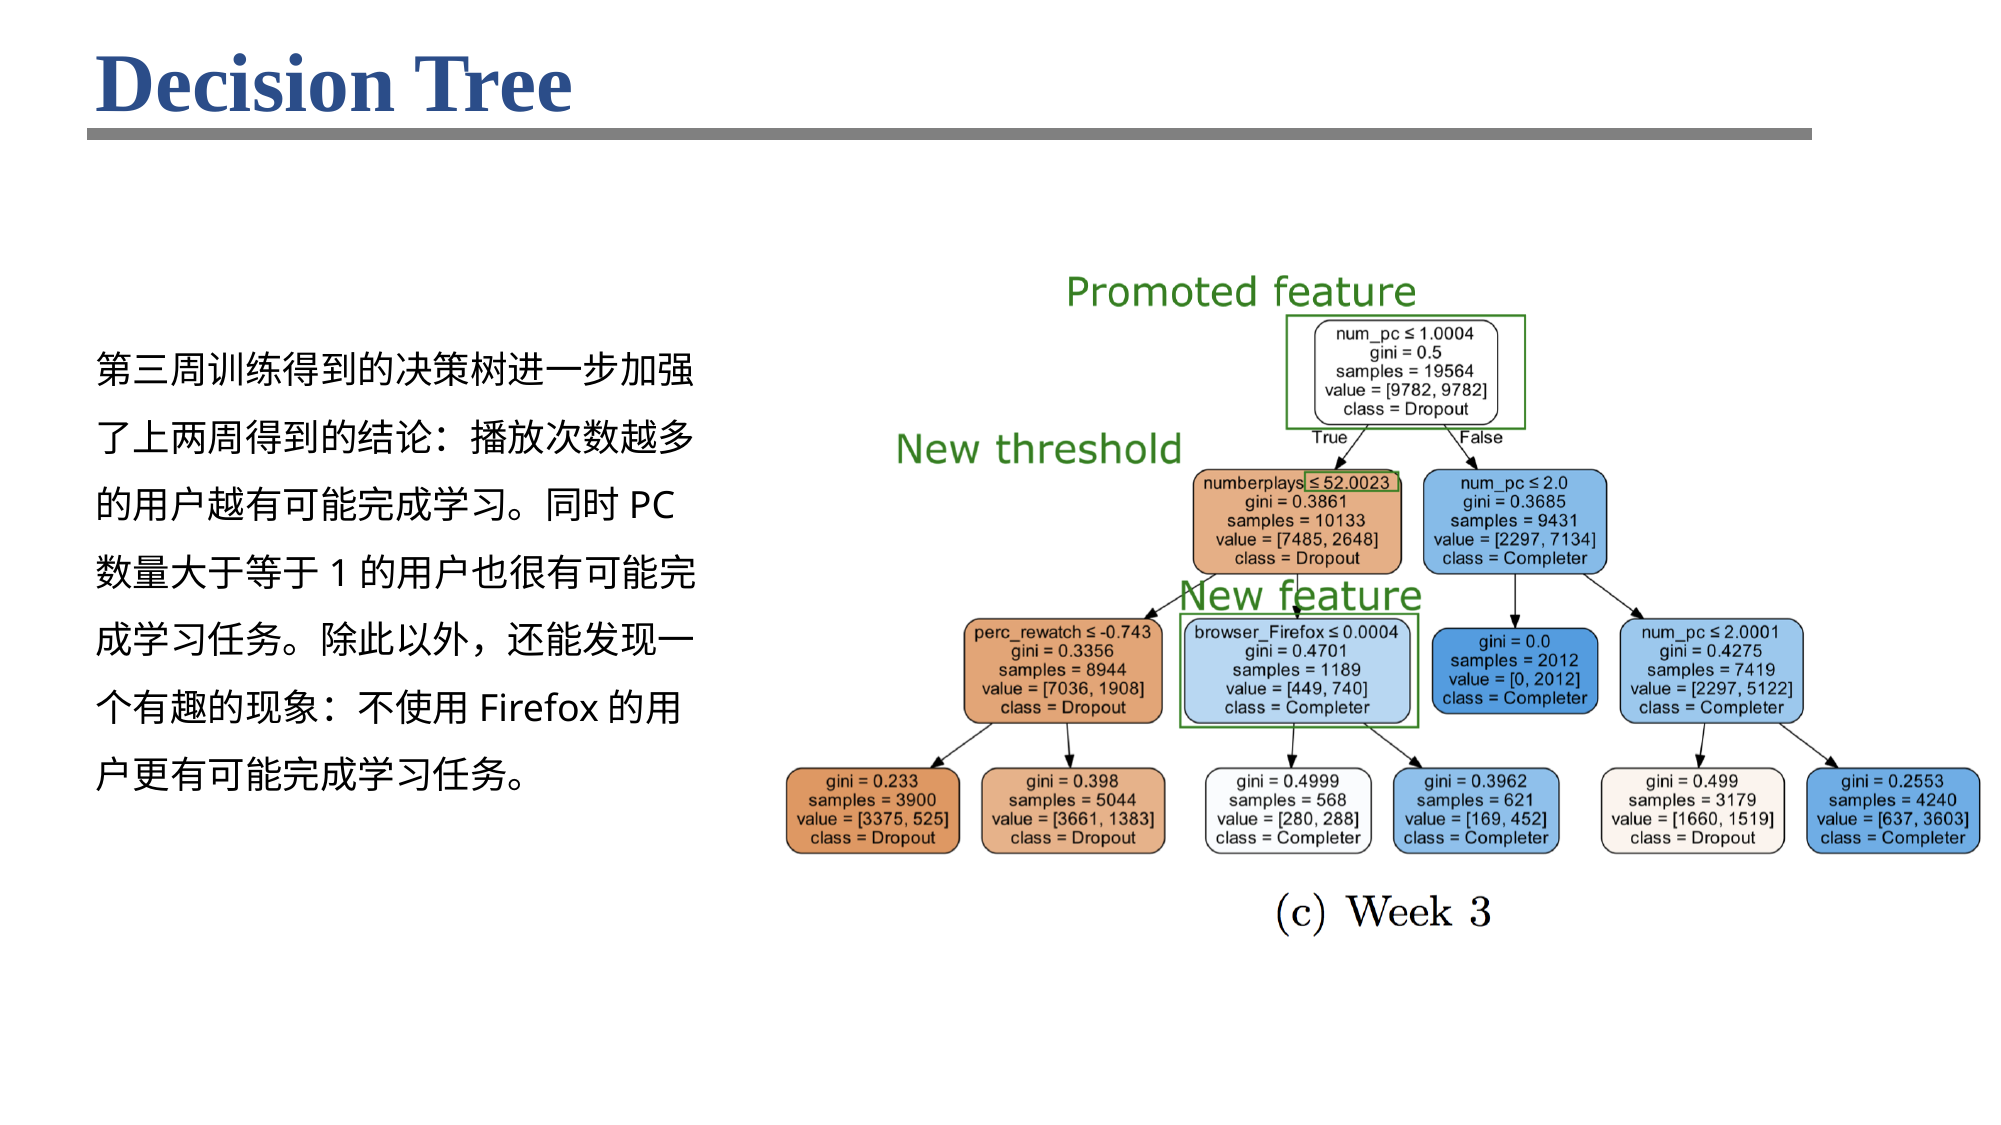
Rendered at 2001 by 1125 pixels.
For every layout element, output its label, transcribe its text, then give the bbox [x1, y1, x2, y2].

picture [743, 268, 2000, 962]
title Decision Tree [86, 0, 1813, 170]
text_box 第三周训练得到的决策树进一步加强了上两周得到的结论：播放次数越多的用户越有可能完成学习。同时PC数量大于等于1的用户也很有可能完成学习任务。除此以外，还能发现一个有趣的现象：不使用Firefox的用户更有可能完成学习任务。 [87, 316, 727, 804]
